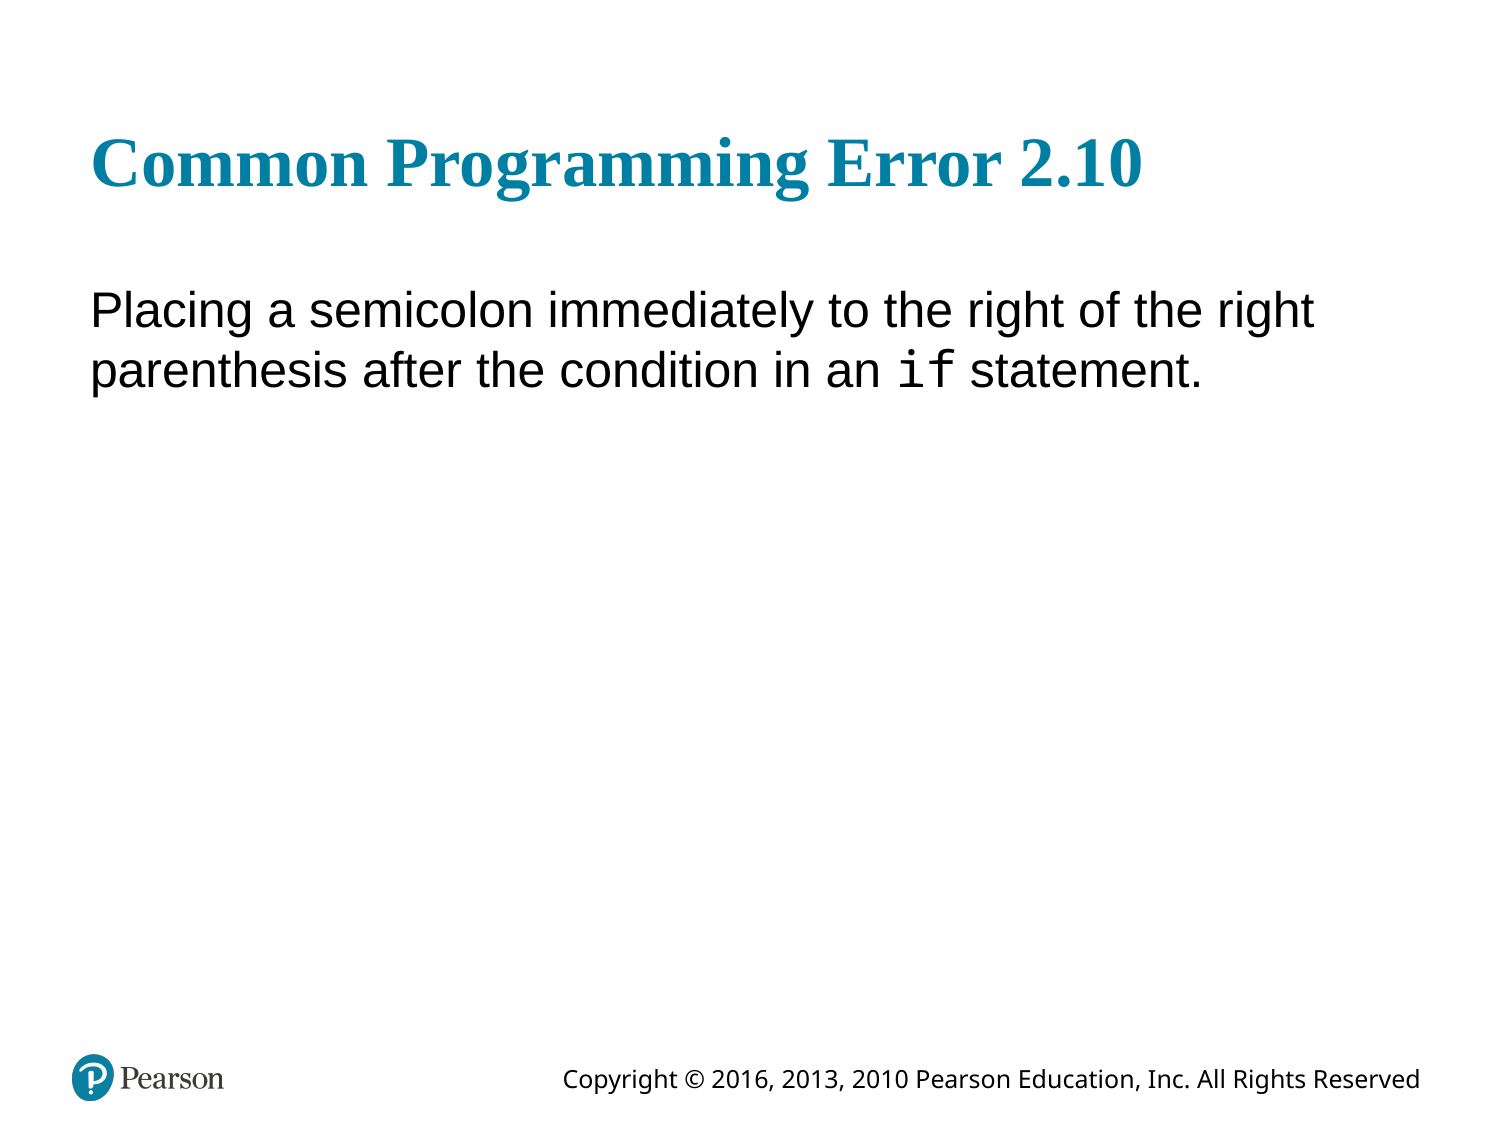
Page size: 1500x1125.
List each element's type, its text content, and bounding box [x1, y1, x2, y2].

picture [72, 1087, 83, 1101]
picture [72, 1054, 88, 1070]
title Common Programming Error 2.10 [75, 35, 1425, 216]
list Placing a semicolon immediately to the right of the right parenthesis after the condition in an if statement. [75, 262, 1425, 1005]
picture [98, 1054, 224, 1101]
picture [80, 1063, 106, 1088]
